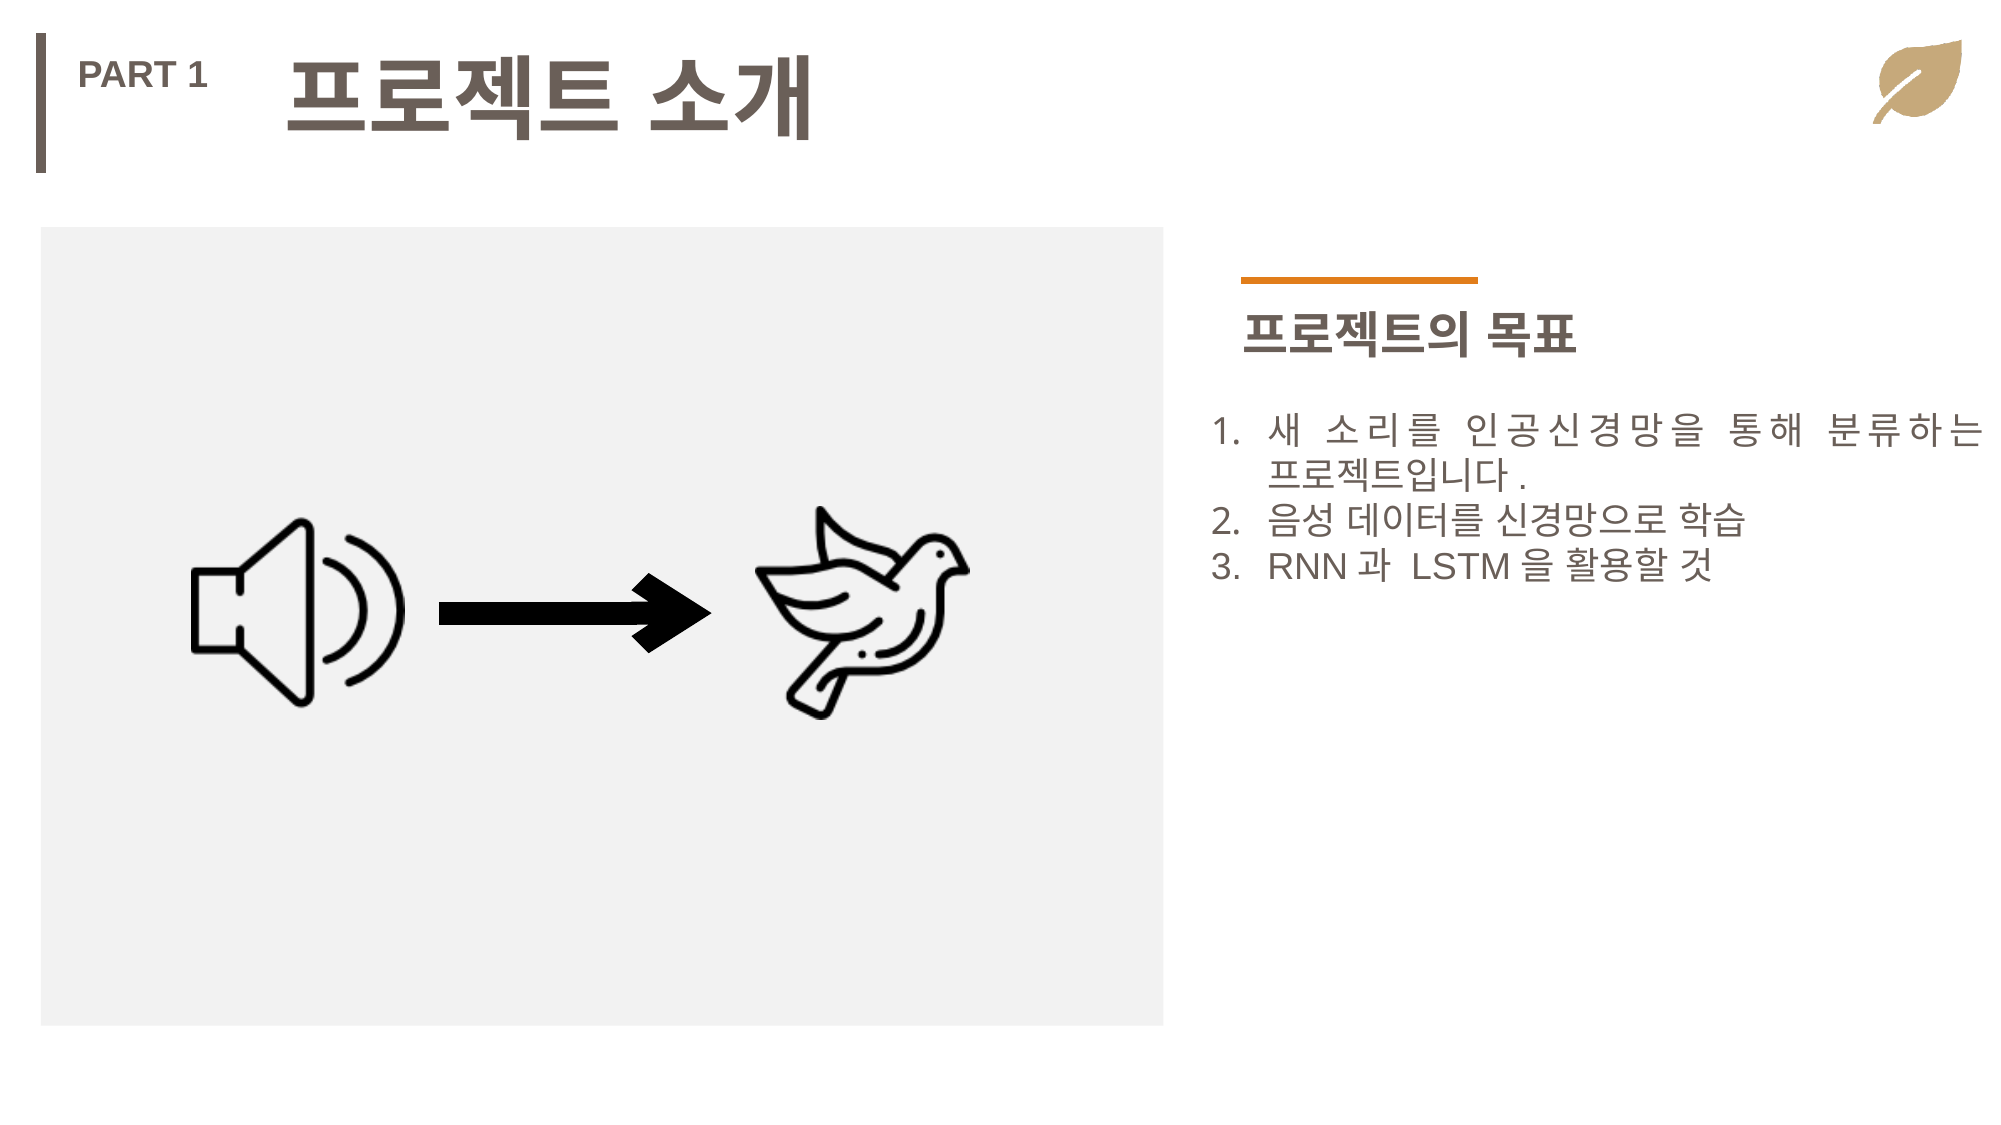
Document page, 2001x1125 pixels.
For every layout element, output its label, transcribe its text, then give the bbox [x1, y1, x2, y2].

picture [755, 506, 970, 720]
text_box 프로젝트의 목표 [1227, 296, 2000, 372]
picture [191, 506, 405, 720]
text_box [40, 226, 1164, 1027]
text_box 프로젝트 소개 [269, 33, 833, 158]
picture [1857, 22, 1977, 141]
text_box PART 1 [62, 42, 224, 103]
text_box 새 소리를 인공신경망을 통해 분류하는 프로젝트입니다. 음성 데이터를 신경망으로 학습 RNN과 LSTM을 활용할 것 [1196, 399, 2000, 594]
